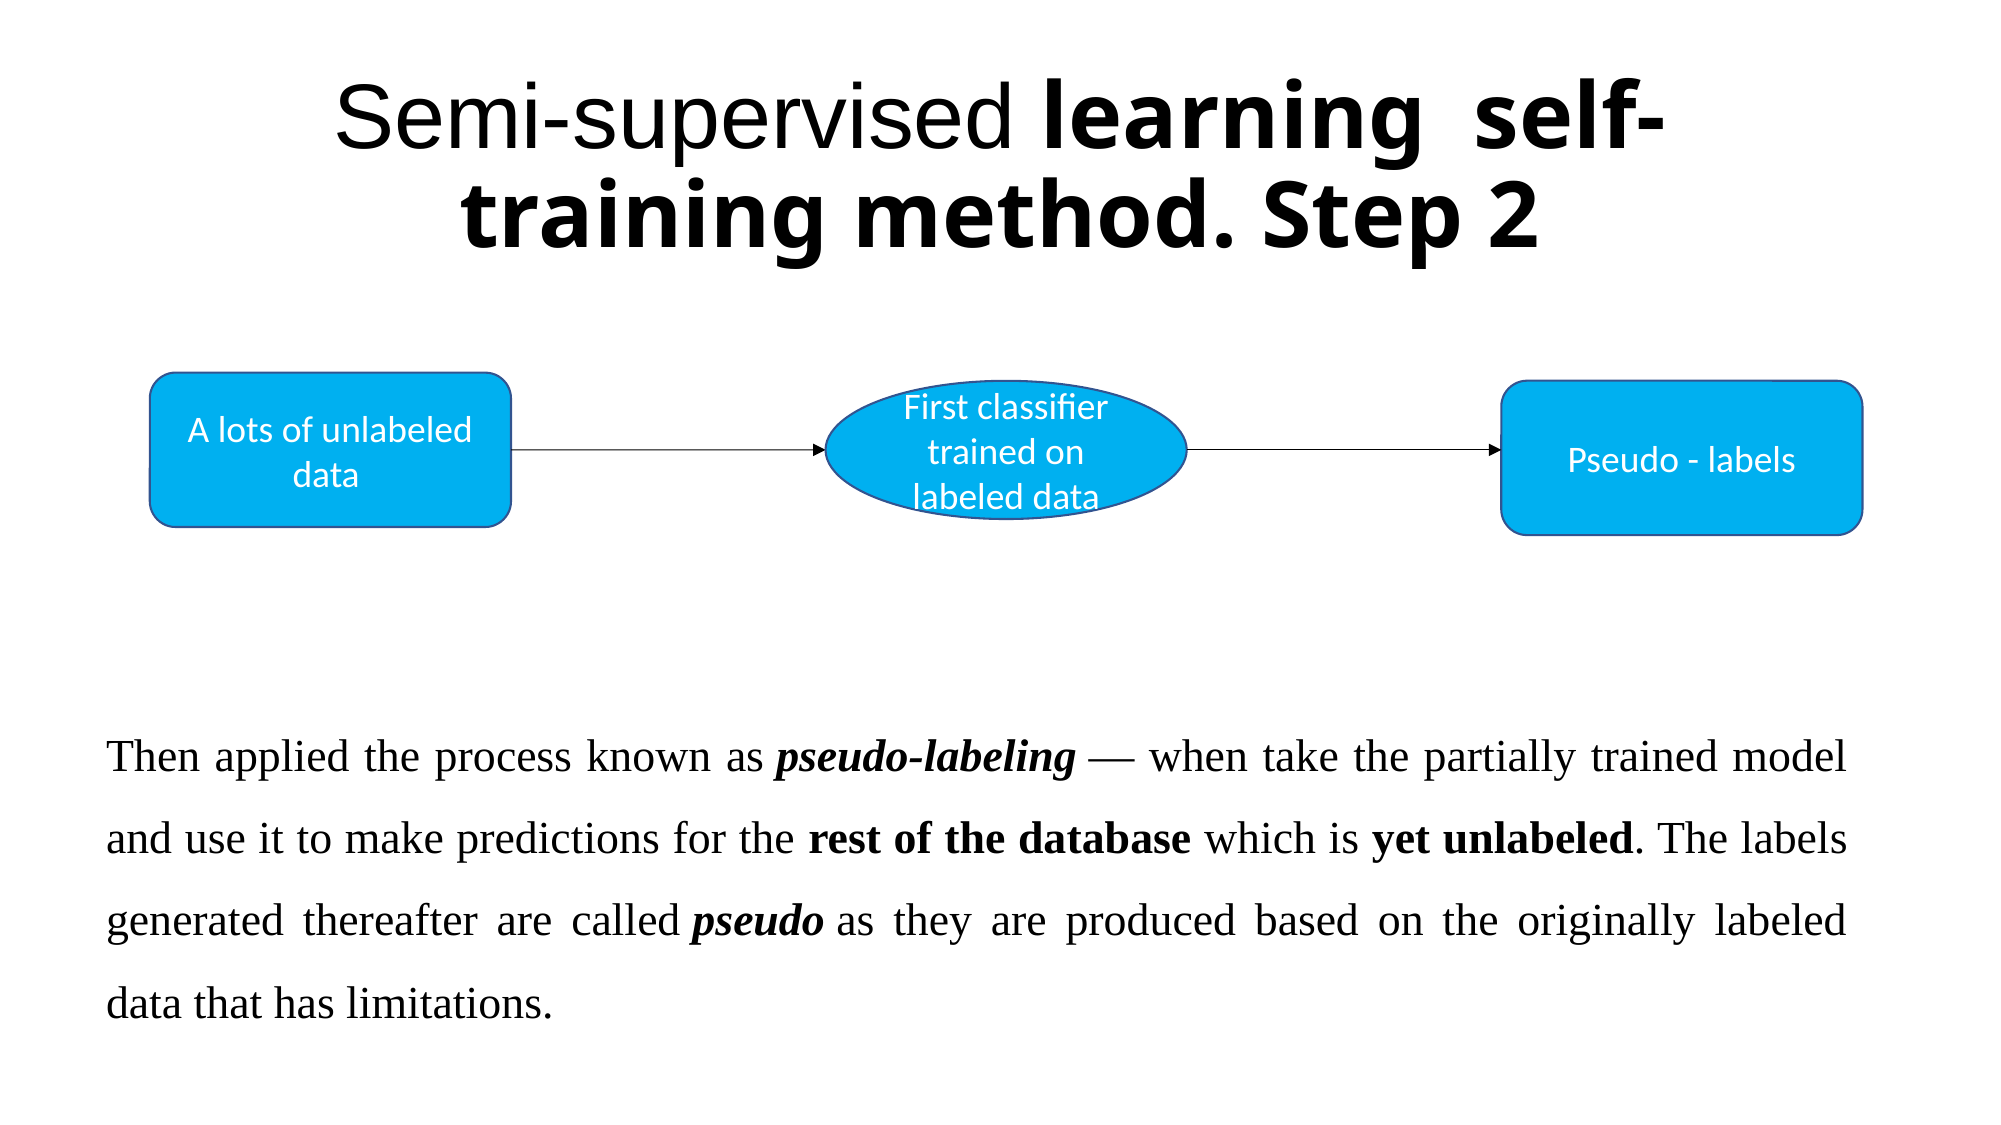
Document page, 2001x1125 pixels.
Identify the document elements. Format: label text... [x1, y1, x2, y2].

text_box A lots of unlabeled data [148, 371, 513, 529]
text_box First classifier trained on labeled data [824, 379, 1188, 521]
text_box Then applied the process known as pseudo-labeling — when take the partially trained model and use it to make predictions for the rest of the database which is yet unlabeled. The labels generated thereafter are called pseudo as they are produced based on the originally labeled data that has limitations. [91, 690, 1863, 1035]
title Semi-supervised learning self- training method. Step 2 [137, 59, 1863, 278]
text_box Pseudo - labels [1500, 379, 1864, 537]
